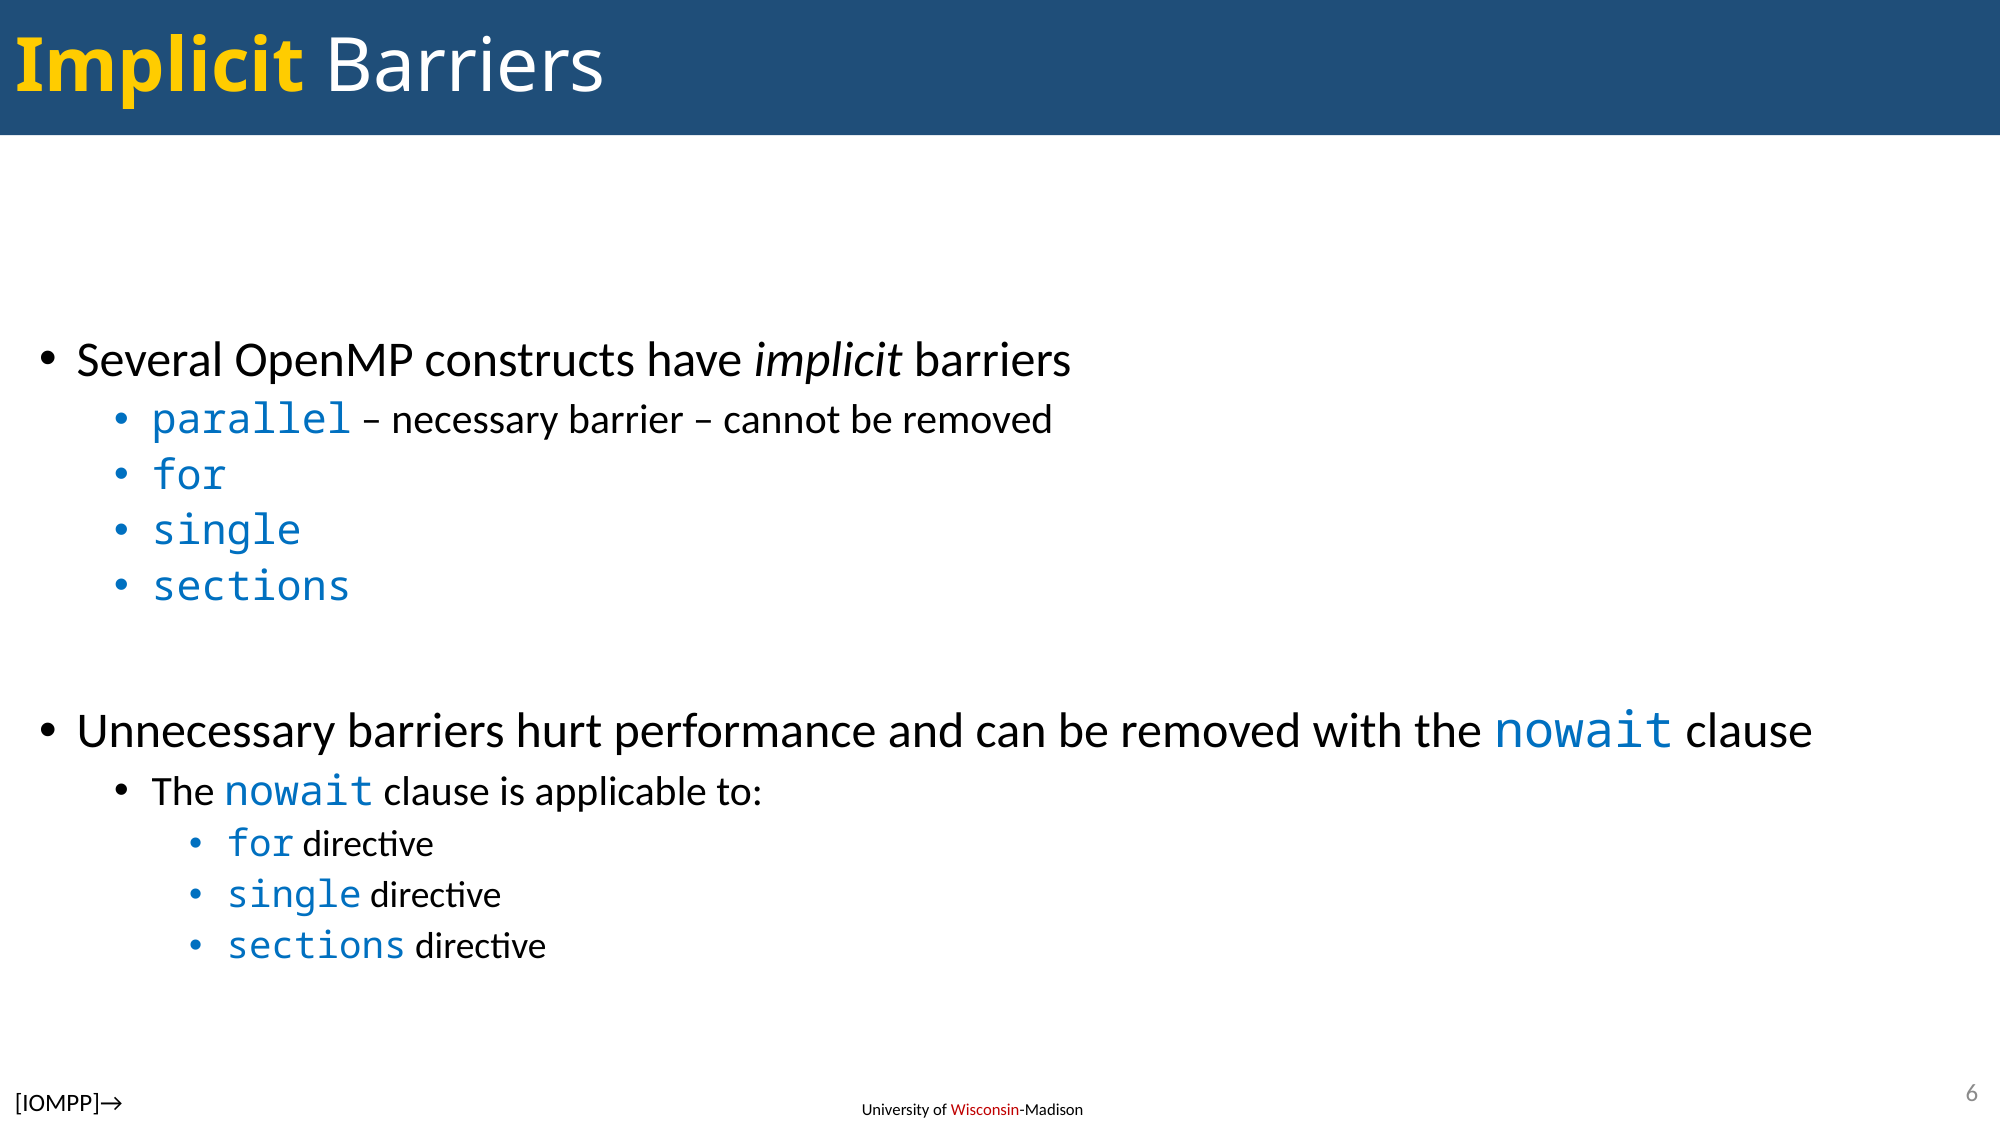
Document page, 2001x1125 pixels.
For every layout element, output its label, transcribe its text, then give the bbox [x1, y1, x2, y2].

slide_number 6 [1879, 1069, 1994, 1114]
text_box [IOMPP]→ [0, 1079, 171, 1125]
title Implicit Barriers [0, 0, 2000, 136]
list Several OpenMP constructs have implicit barriers parallel – necessary barrier – cannot be removed for single sections Unnecessary barriers hurt performance and can be removed with the nowait clause The nowait clause is applicable to: for directive single directive sections directive [24, 245, 1987, 1055]
